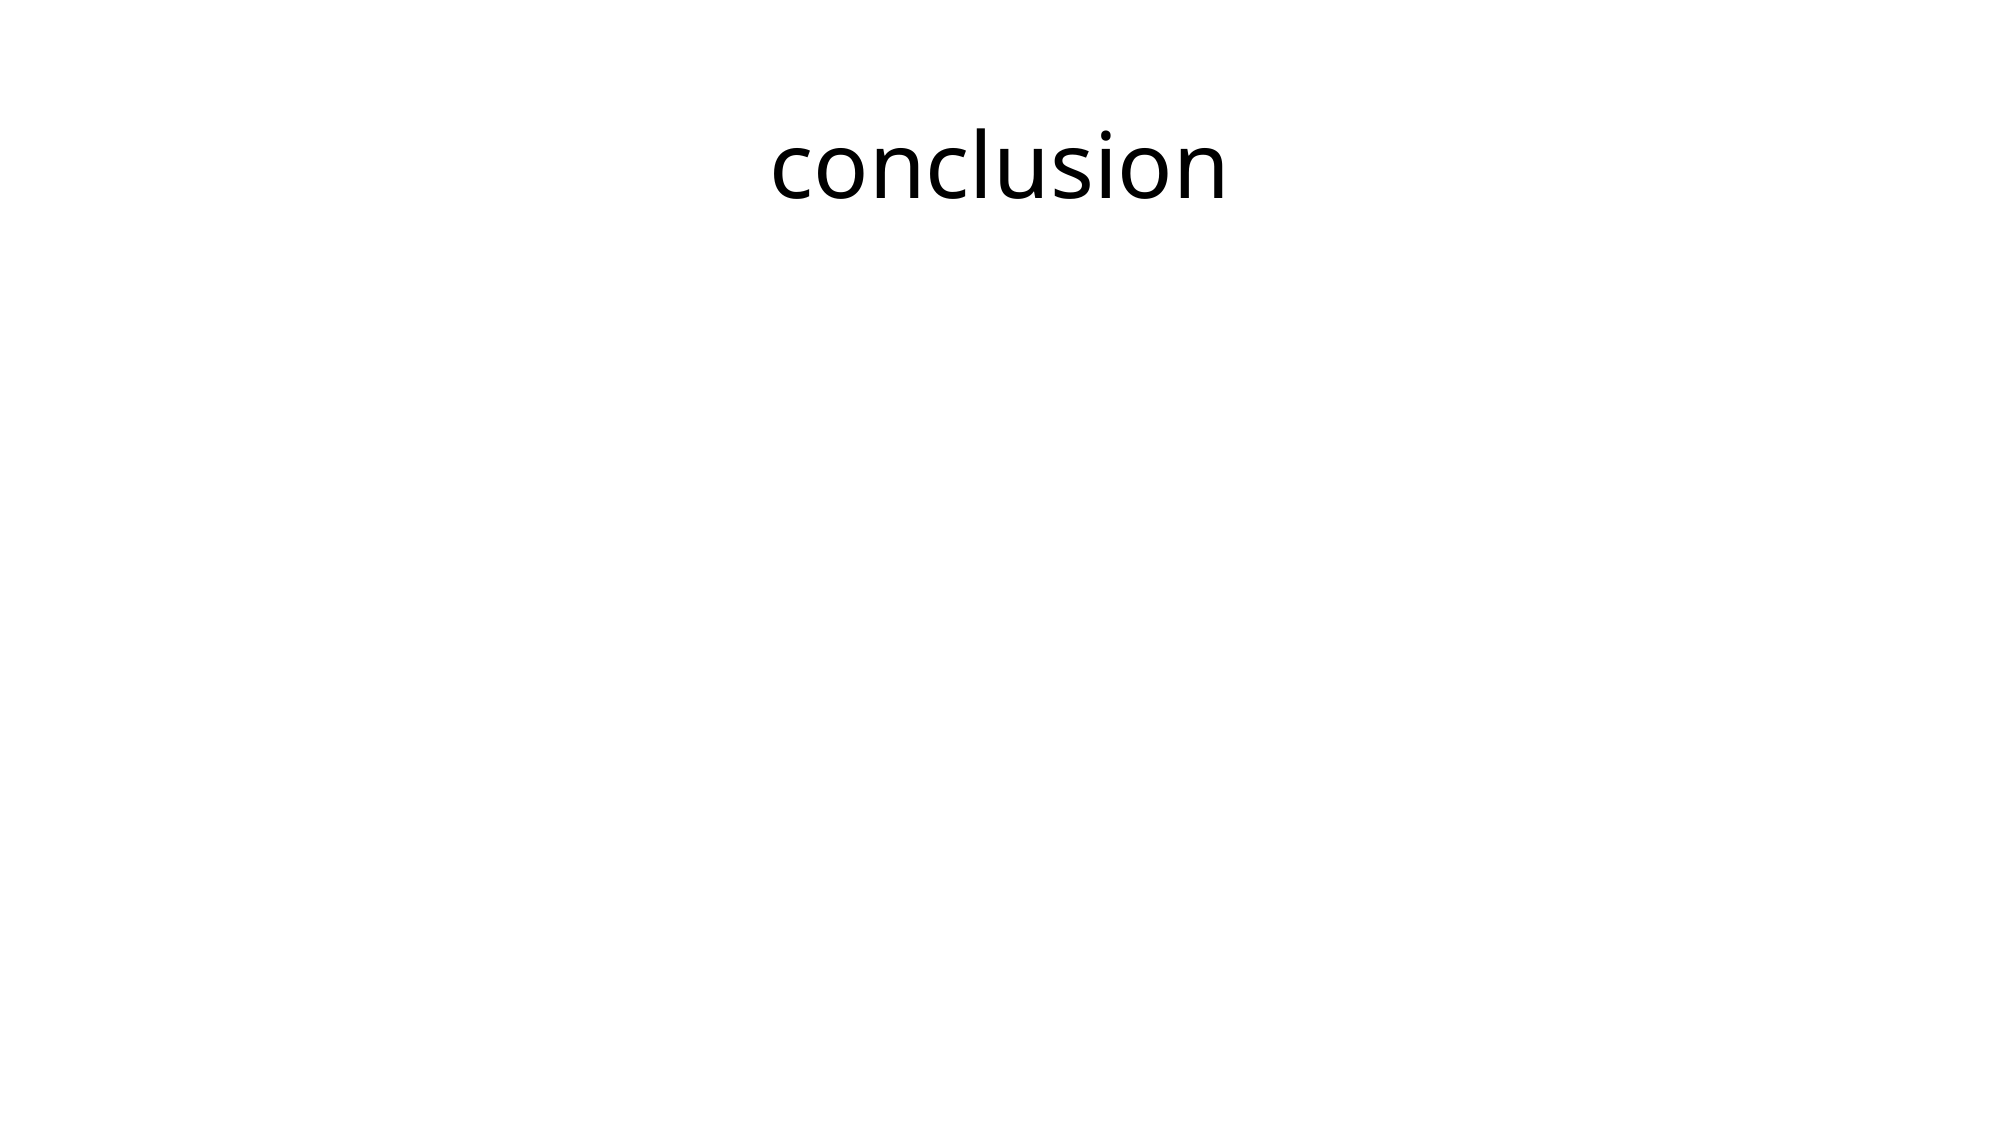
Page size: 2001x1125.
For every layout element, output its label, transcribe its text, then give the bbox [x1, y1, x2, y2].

title conclusion [137, 59, 1863, 278]
